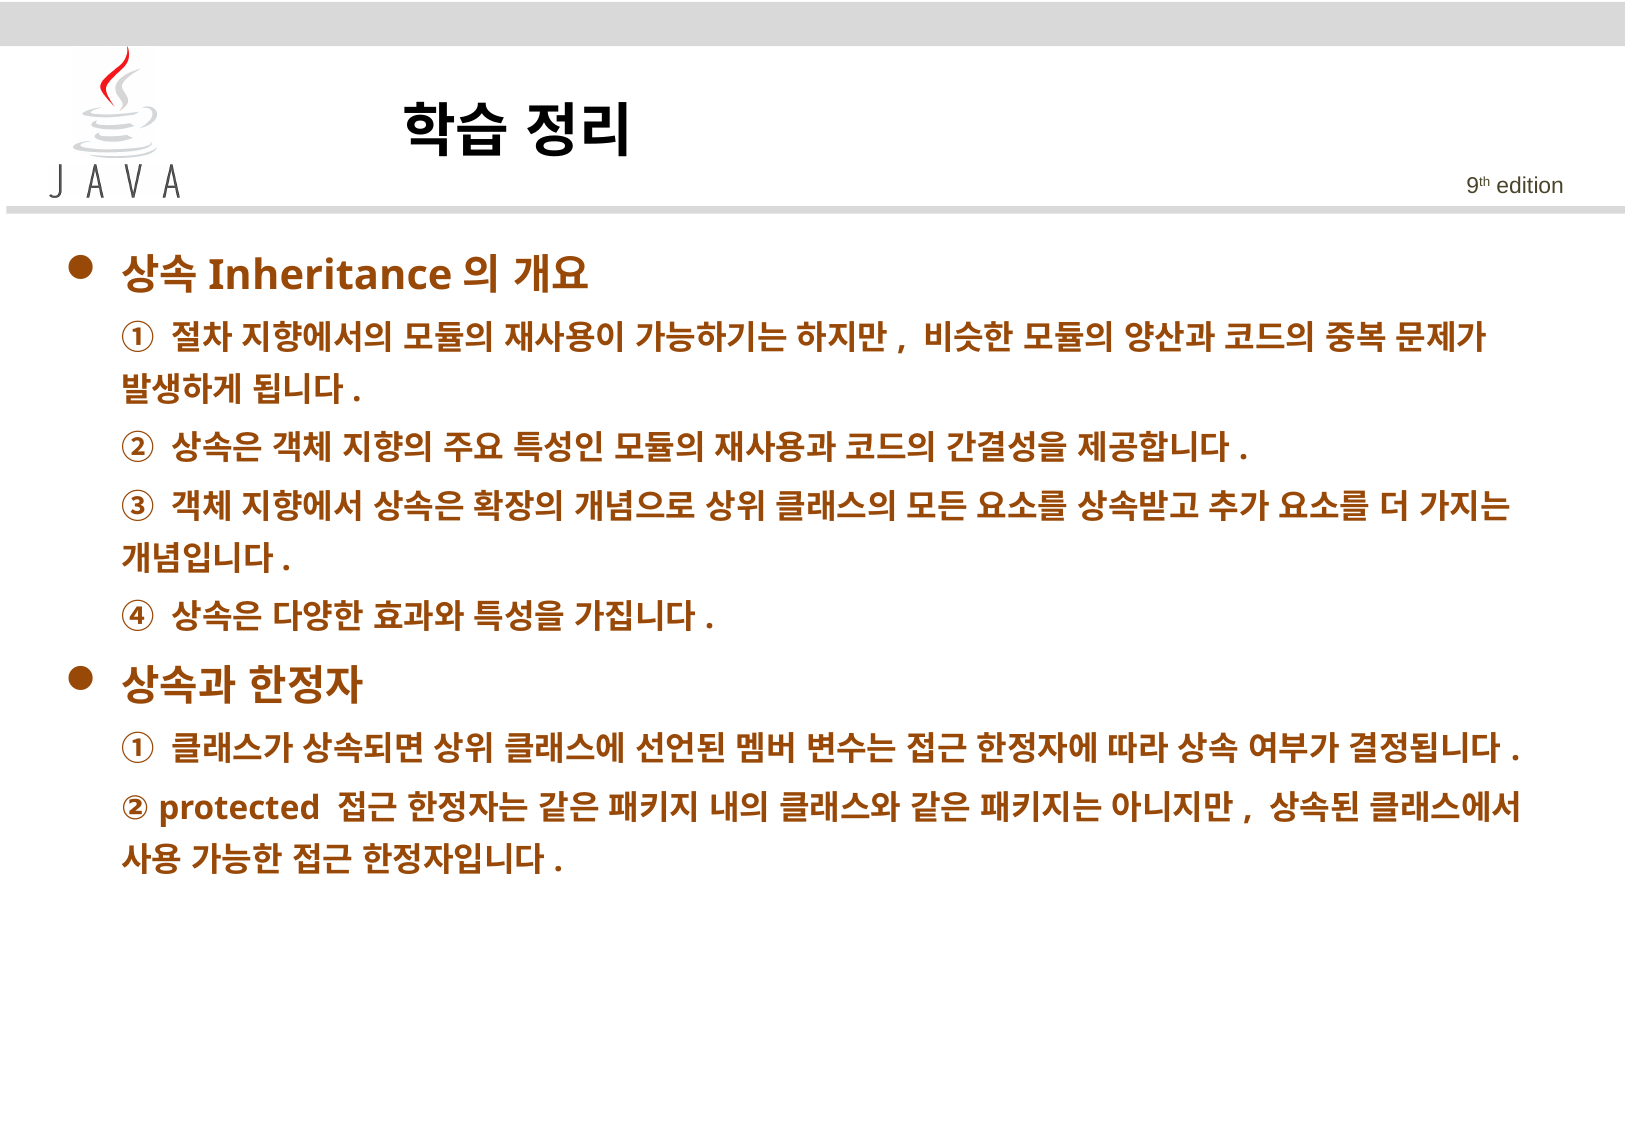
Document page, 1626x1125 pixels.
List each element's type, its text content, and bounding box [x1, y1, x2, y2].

picture [73, 46, 157, 158]
list 학습 정리 [387, 78, 1545, 171]
list 상속Inheritance의 개요 ① 절차 지향에서의 모듈의 재사용이 가능하기는 하지만, 비슷한 모듈의 양산과 코드의 중복 문제가 발생하게 됩니다. ② 상속은 객체 지향의 주요 특성인 모듈의 재사용과 코드의 간결성을 제공합니다. ③ 객체 지향에서 상속은 확장의 개념으로 상위 클래스의 모든 요소를 상속받고 추가 요소를 더 가지는 개념입니다. ④ 상속은 다양한 효과와 특성을 가집니다. 상속과 한정자 ① 클래스가 상속되면 상위 클래스에 선언된 멤버 변수는 접근 한정자에 따라 상속 여부가 결정됩니다. ② protected 접근 한정자는 같은 패키지 내의 클래스와 같은 패키지는 아니지만, 상속된 클래스에서 사용 가능한 접근 한정자입니다. [48, 223, 1564, 1064]
picture [49, 164, 180, 198]
